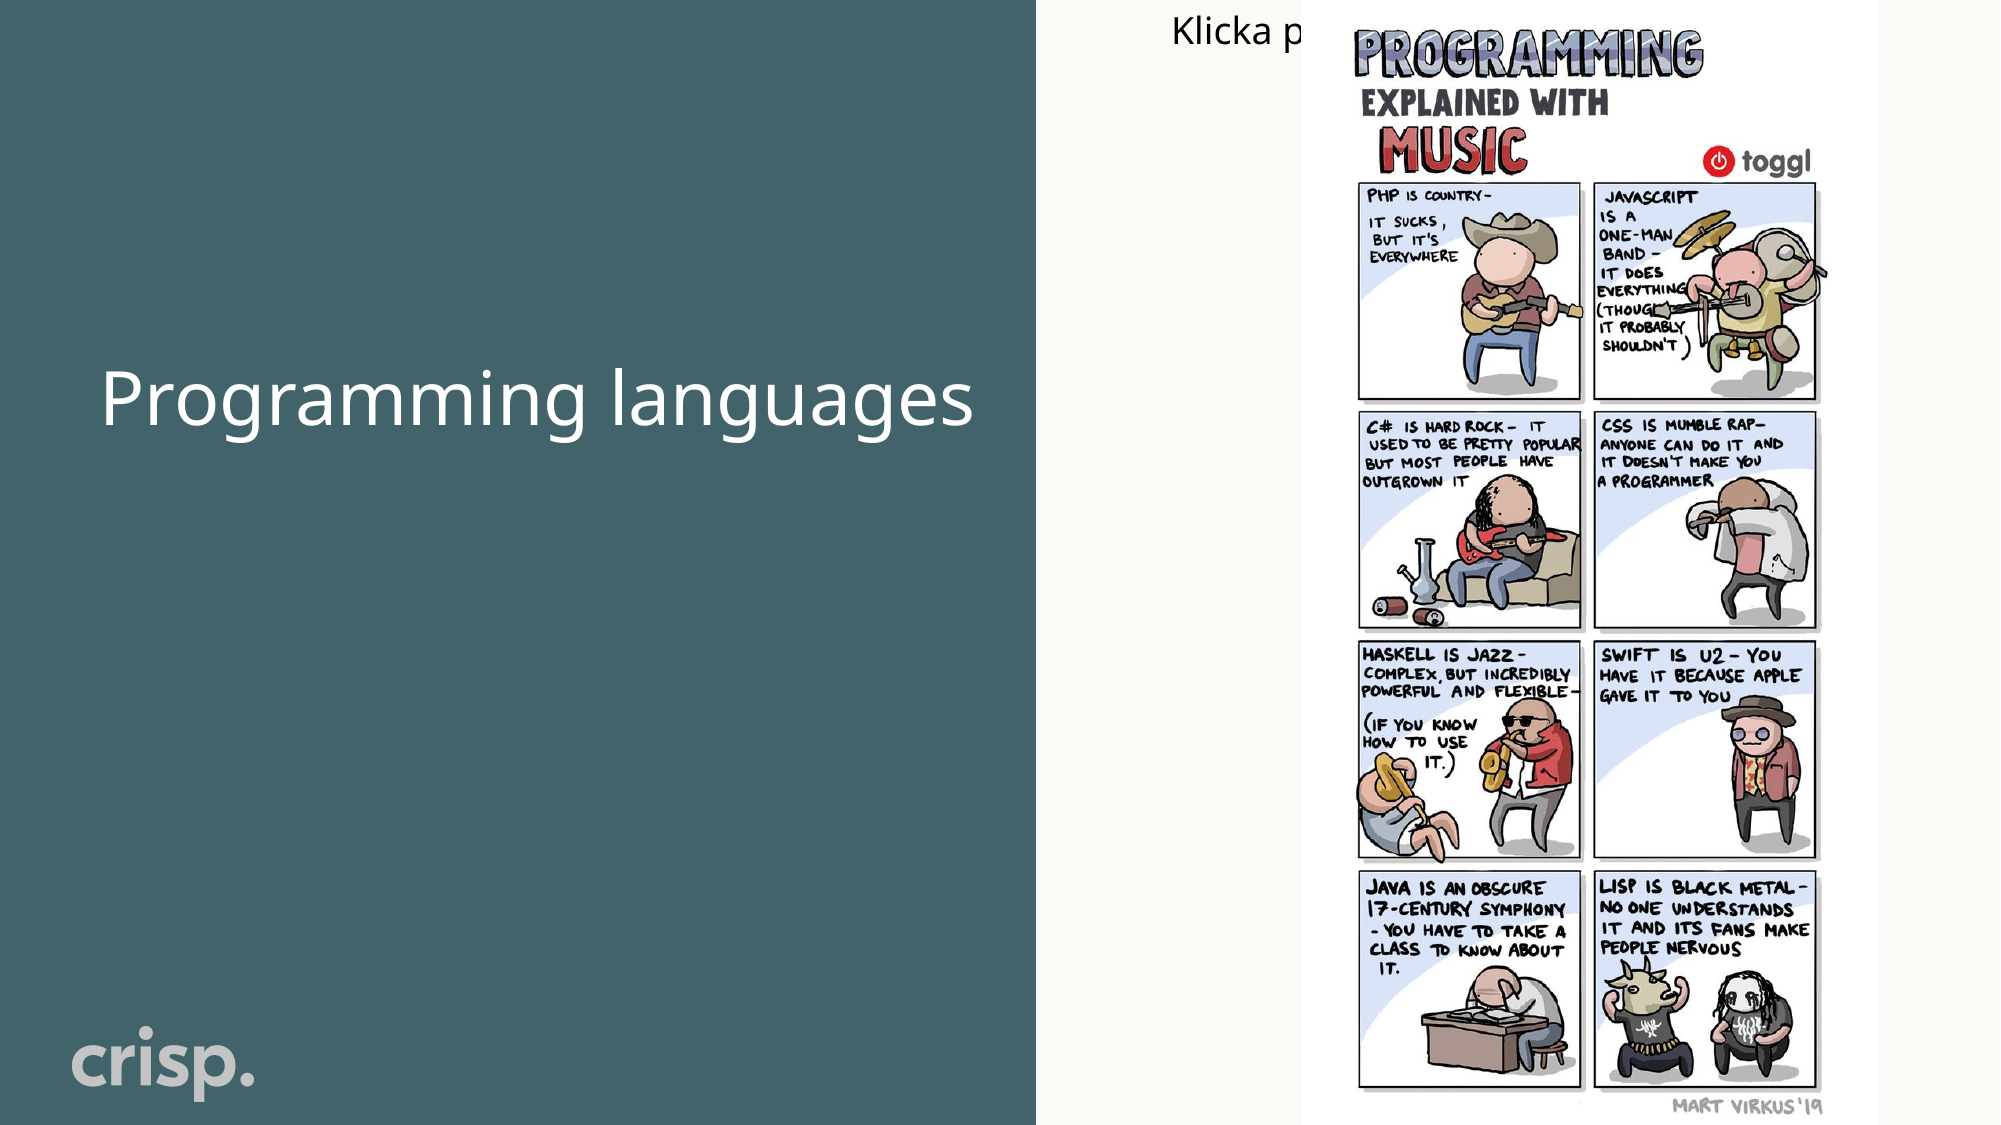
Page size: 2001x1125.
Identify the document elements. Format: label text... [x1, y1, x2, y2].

picture [1036, 0, 2000, 1125]
picture [72, 1026, 254, 1102]
title Programming languages [75, 347, 1000, 456]
